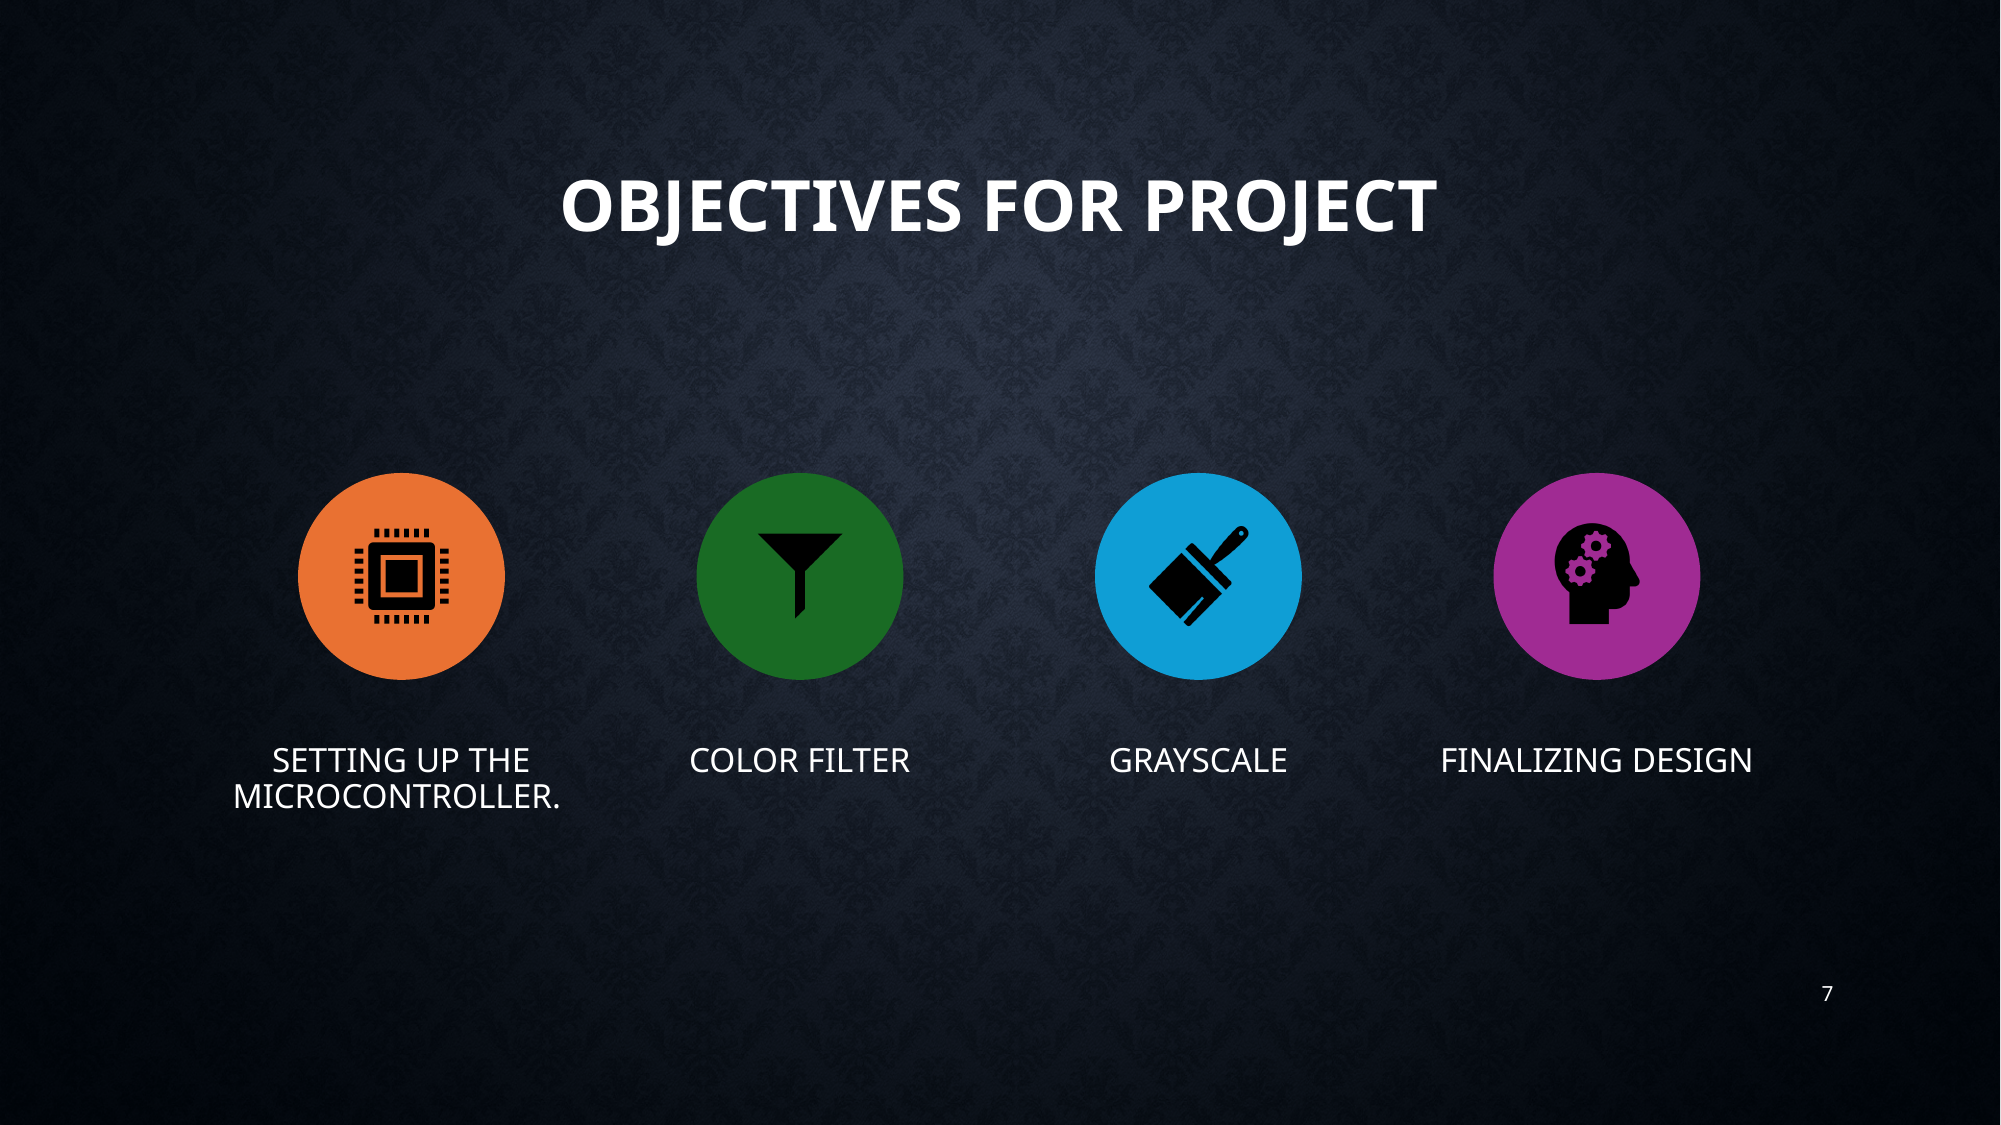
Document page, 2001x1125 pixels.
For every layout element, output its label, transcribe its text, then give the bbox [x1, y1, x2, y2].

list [149, 396, 1849, 940]
title OBJECTIVES FOR PROJECT [149, 99, 1849, 318]
slide_number 7 [1724, 965, 1849, 1025]
